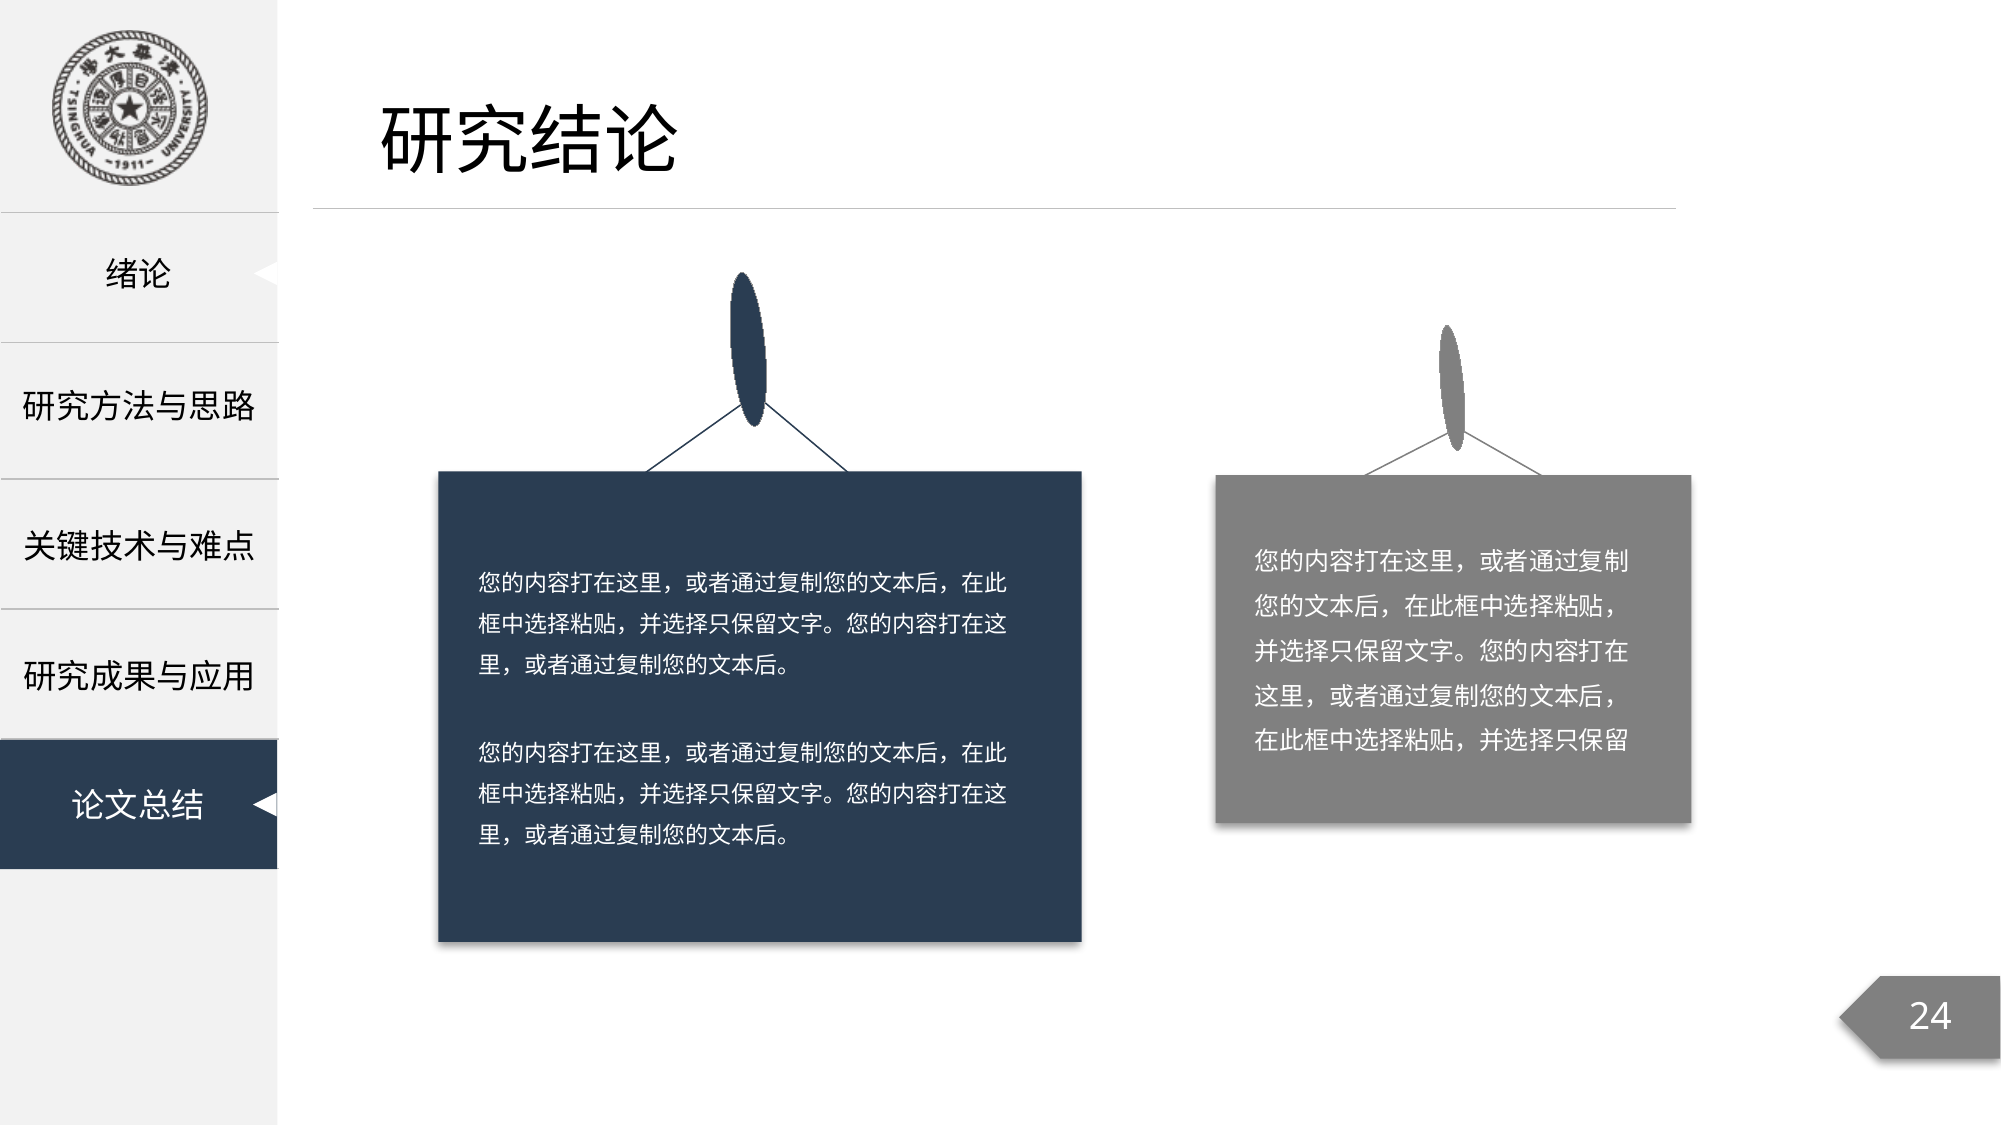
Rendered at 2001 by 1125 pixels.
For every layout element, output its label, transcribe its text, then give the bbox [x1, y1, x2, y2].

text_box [438, 272, 1082, 942]
text_box 研究结论 [364, 85, 695, 190]
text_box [1215, 324, 1692, 824]
picture [52, 30, 208, 186]
